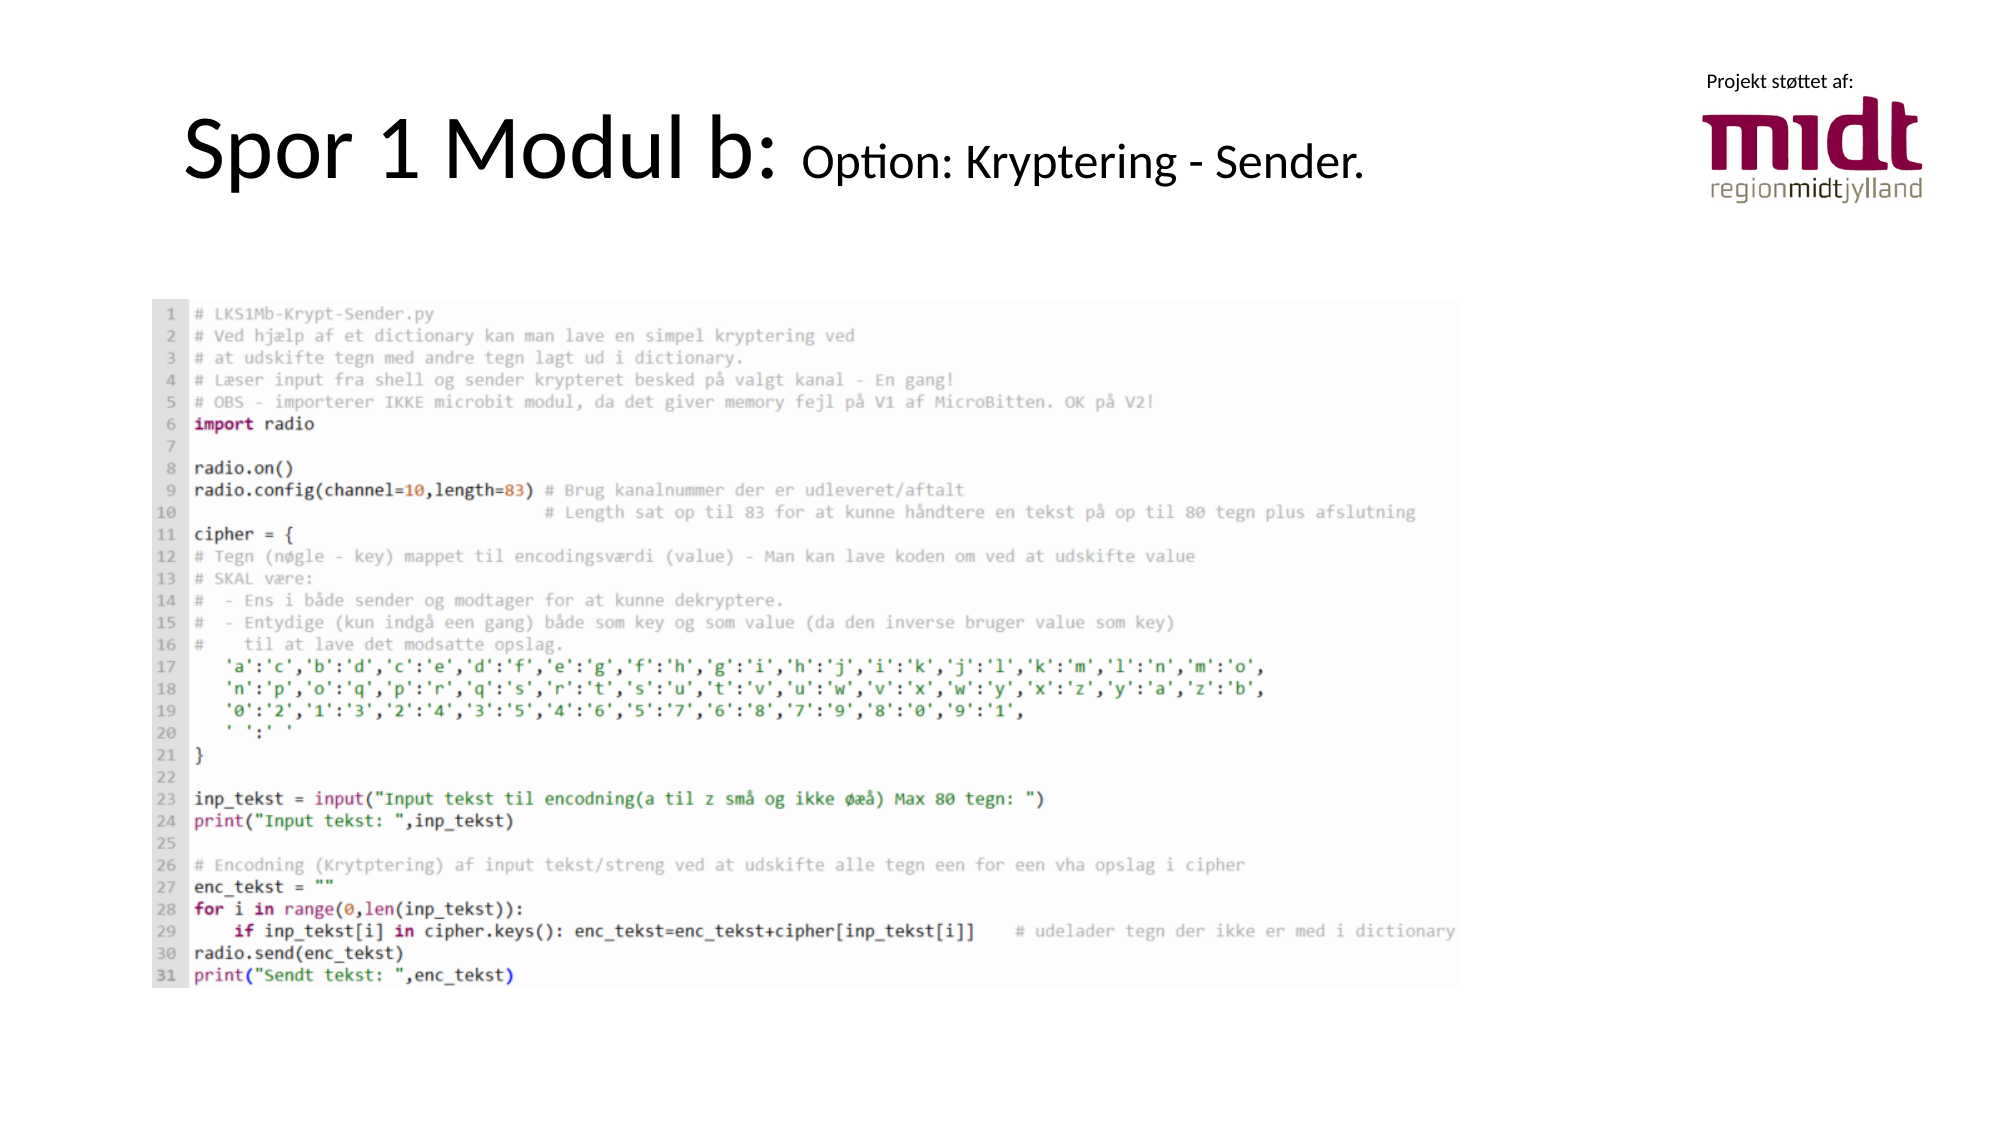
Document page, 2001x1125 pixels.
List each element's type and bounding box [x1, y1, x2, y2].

picture [152, 299, 1461, 988]
text_box [127, 59, 1923, 207]
